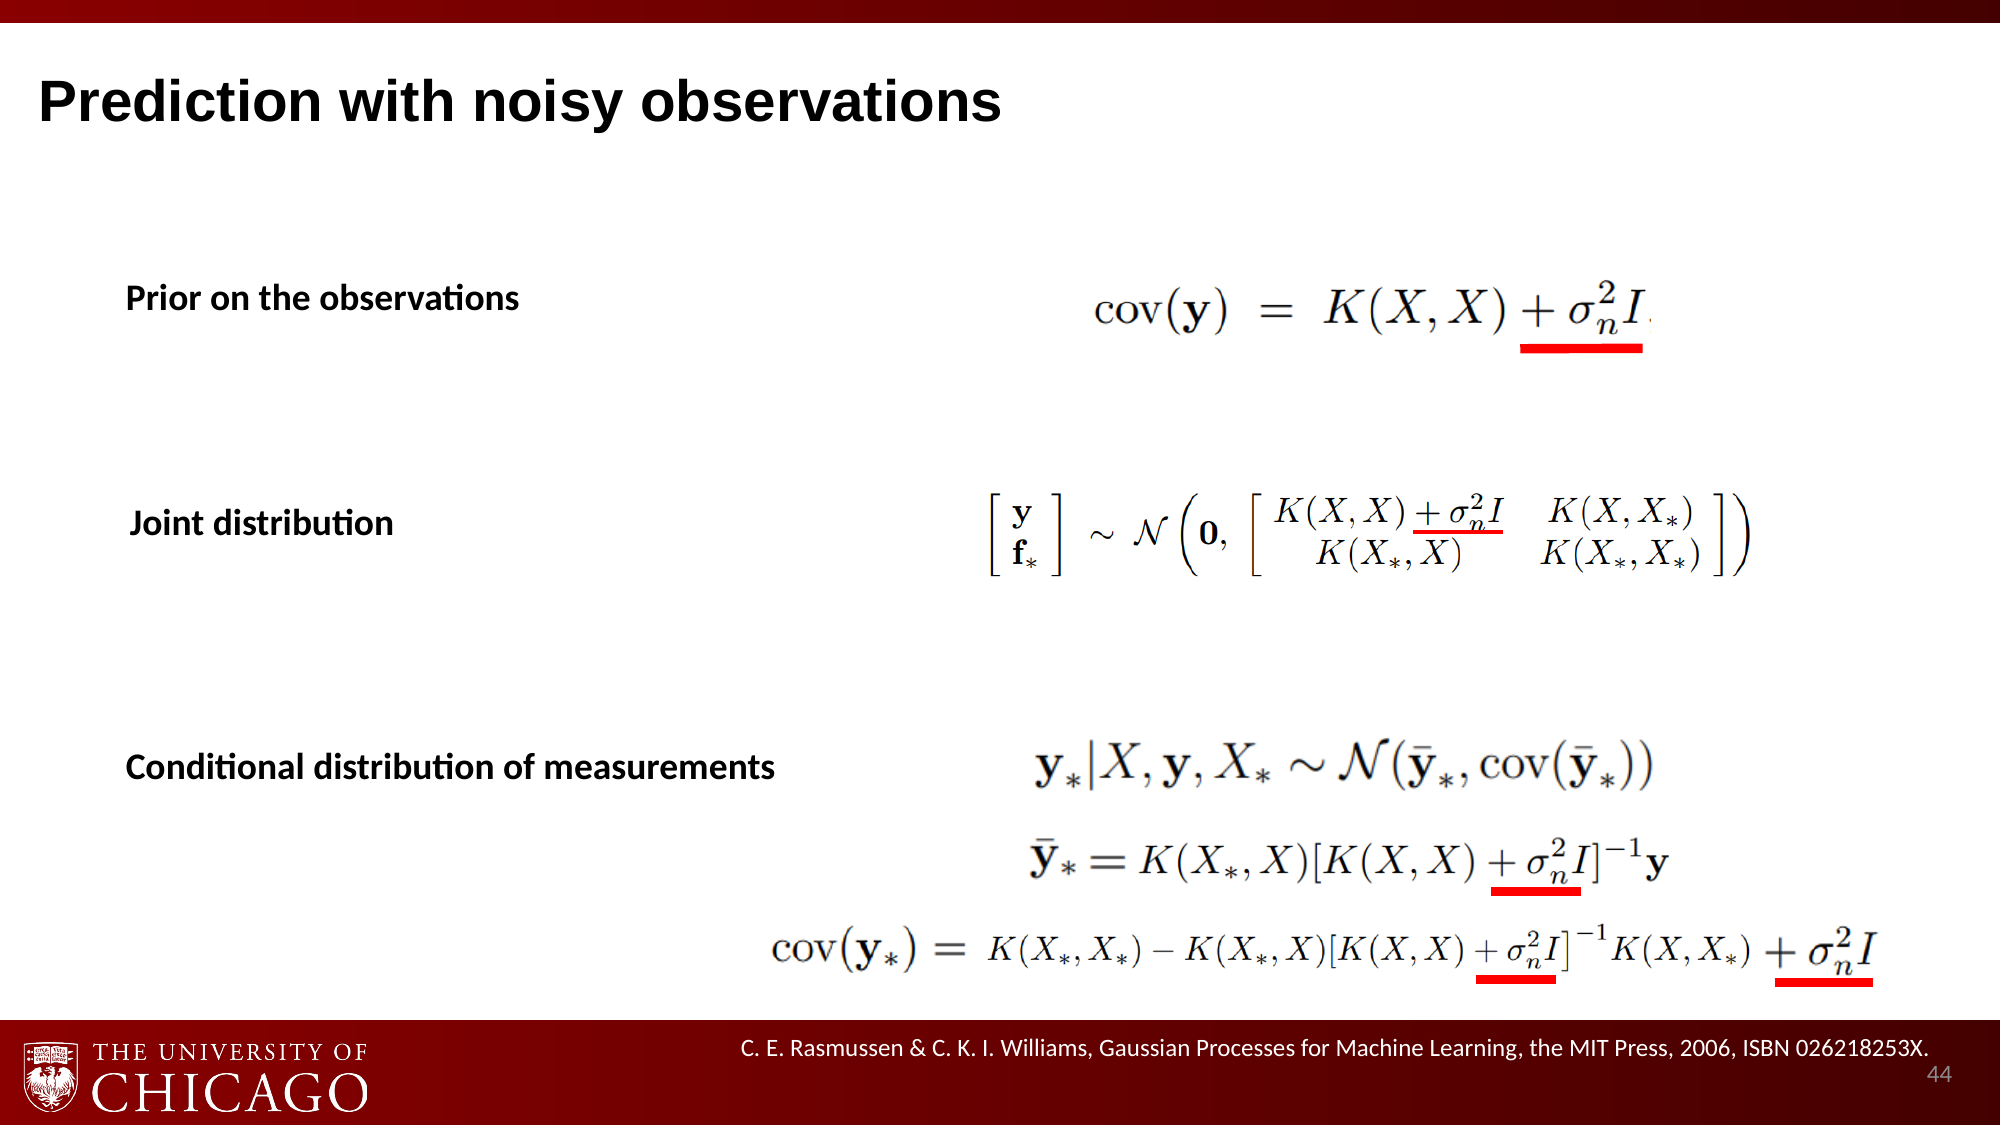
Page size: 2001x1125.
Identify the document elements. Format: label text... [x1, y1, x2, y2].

text_box Prediction with noisy observations [23, 55, 1815, 141]
slide_number 44 [1517, 1042, 1968, 1103]
picture [1023, 729, 1662, 805]
picture [1085, 273, 1659, 349]
text_box [0, 1020, 2000, 1125]
text_box [0, 0, 2000, 23]
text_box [763, 911, 1888, 983]
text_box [1013, 820, 1672, 903]
text_box Prior on the observations [111, 265, 575, 326]
picture [977, 476, 1754, 586]
text_box Conditional distribution of measurements [111, 734, 834, 795]
picture [23, 1042, 367, 1112]
text_box C. E. Rasmussen & C. K. I. Williams, Gaussian Processes for Machine Learning, the MIT Press, 2006, ISBN 026218253X. [726, 1024, 1959, 1069]
text_box Joint distribution [115, 490, 419, 551]
